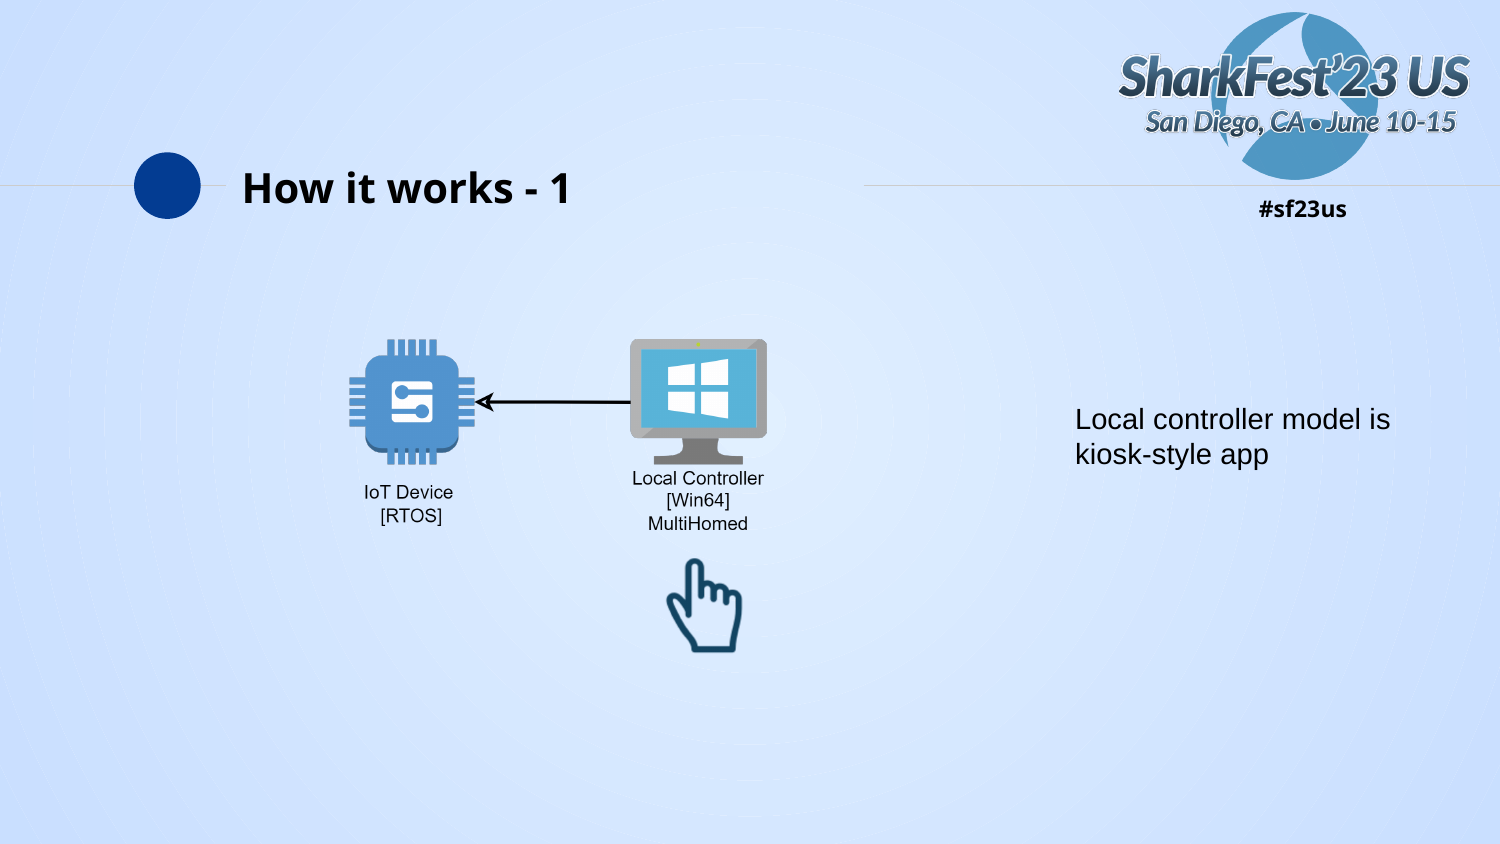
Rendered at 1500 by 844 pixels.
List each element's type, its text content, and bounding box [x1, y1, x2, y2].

picture [317, 322, 795, 685]
picture [1119, 12, 1470, 180]
title How it works - 1 [226, 151, 863, 223]
text_box Local controller model is kiosk-style app [1060, 393, 1424, 478]
